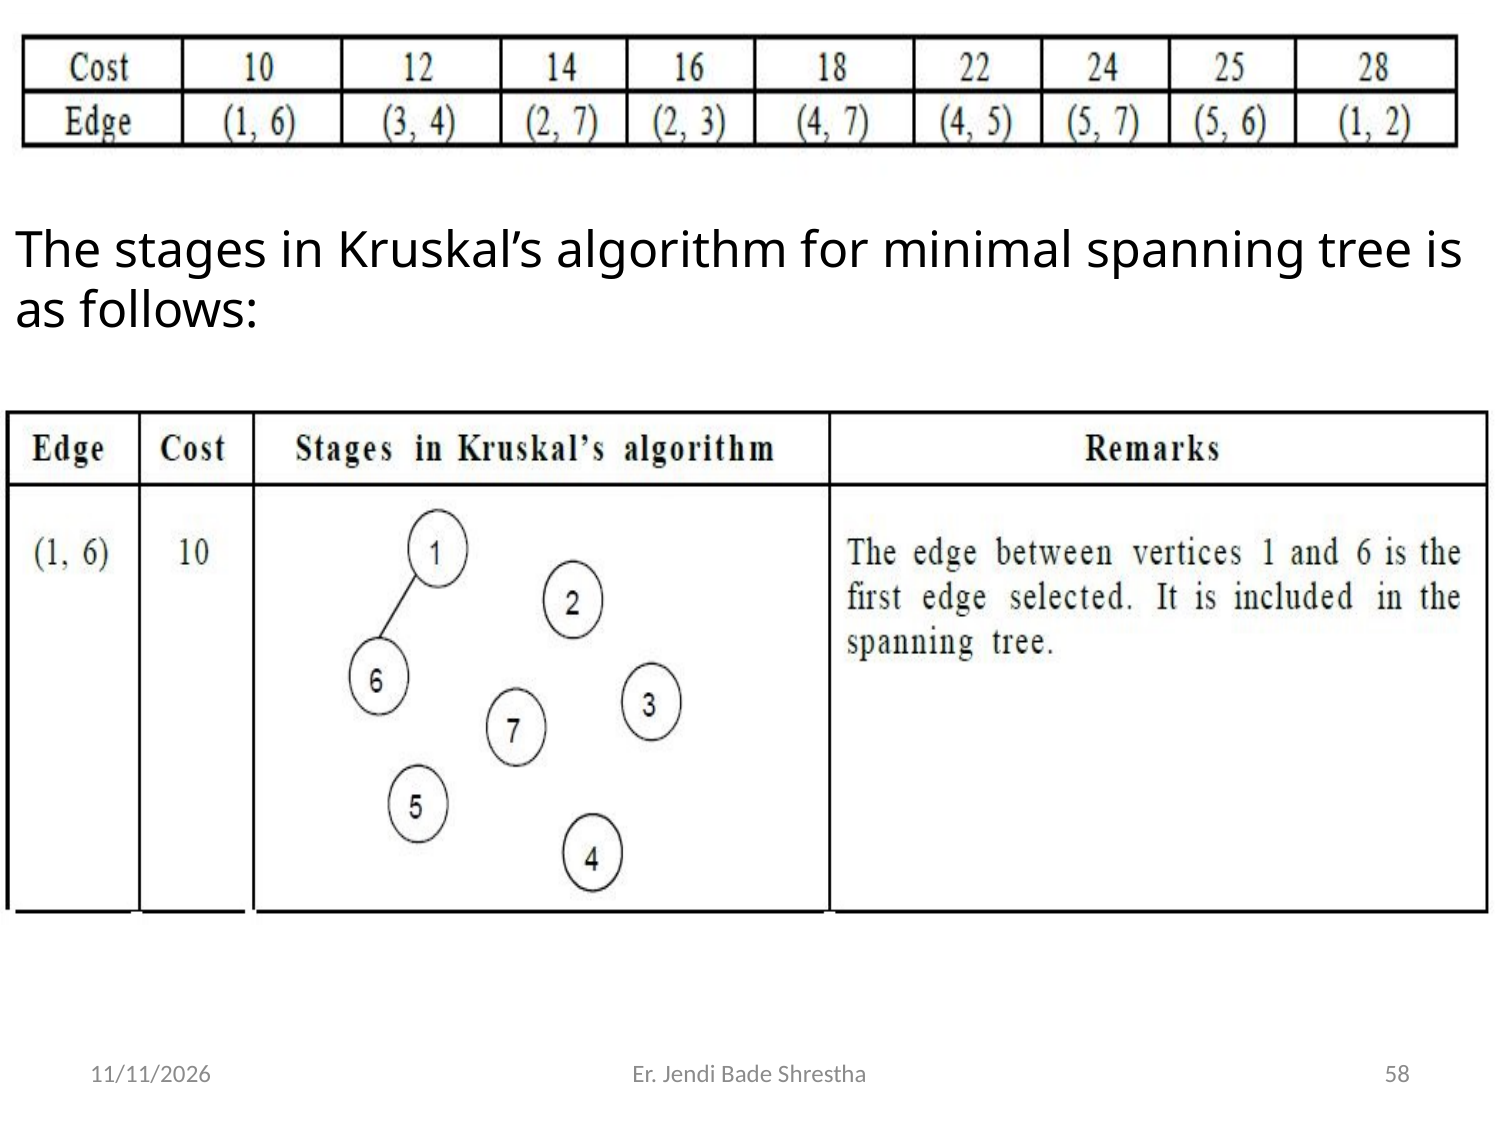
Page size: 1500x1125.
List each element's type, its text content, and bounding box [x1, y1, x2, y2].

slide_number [75, 1042, 425, 1103]
picture [12, 12, 1476, 201]
list The stages in Kruskal’s algorithm for minimal spanning tree is as follows: [0, 932, 1500, 1125]
picture [0, 396, 1500, 926]
list The stages in Kruskal’s algorithm for minimal spanning tree is as follows: [0, 0, 1500, 396]
